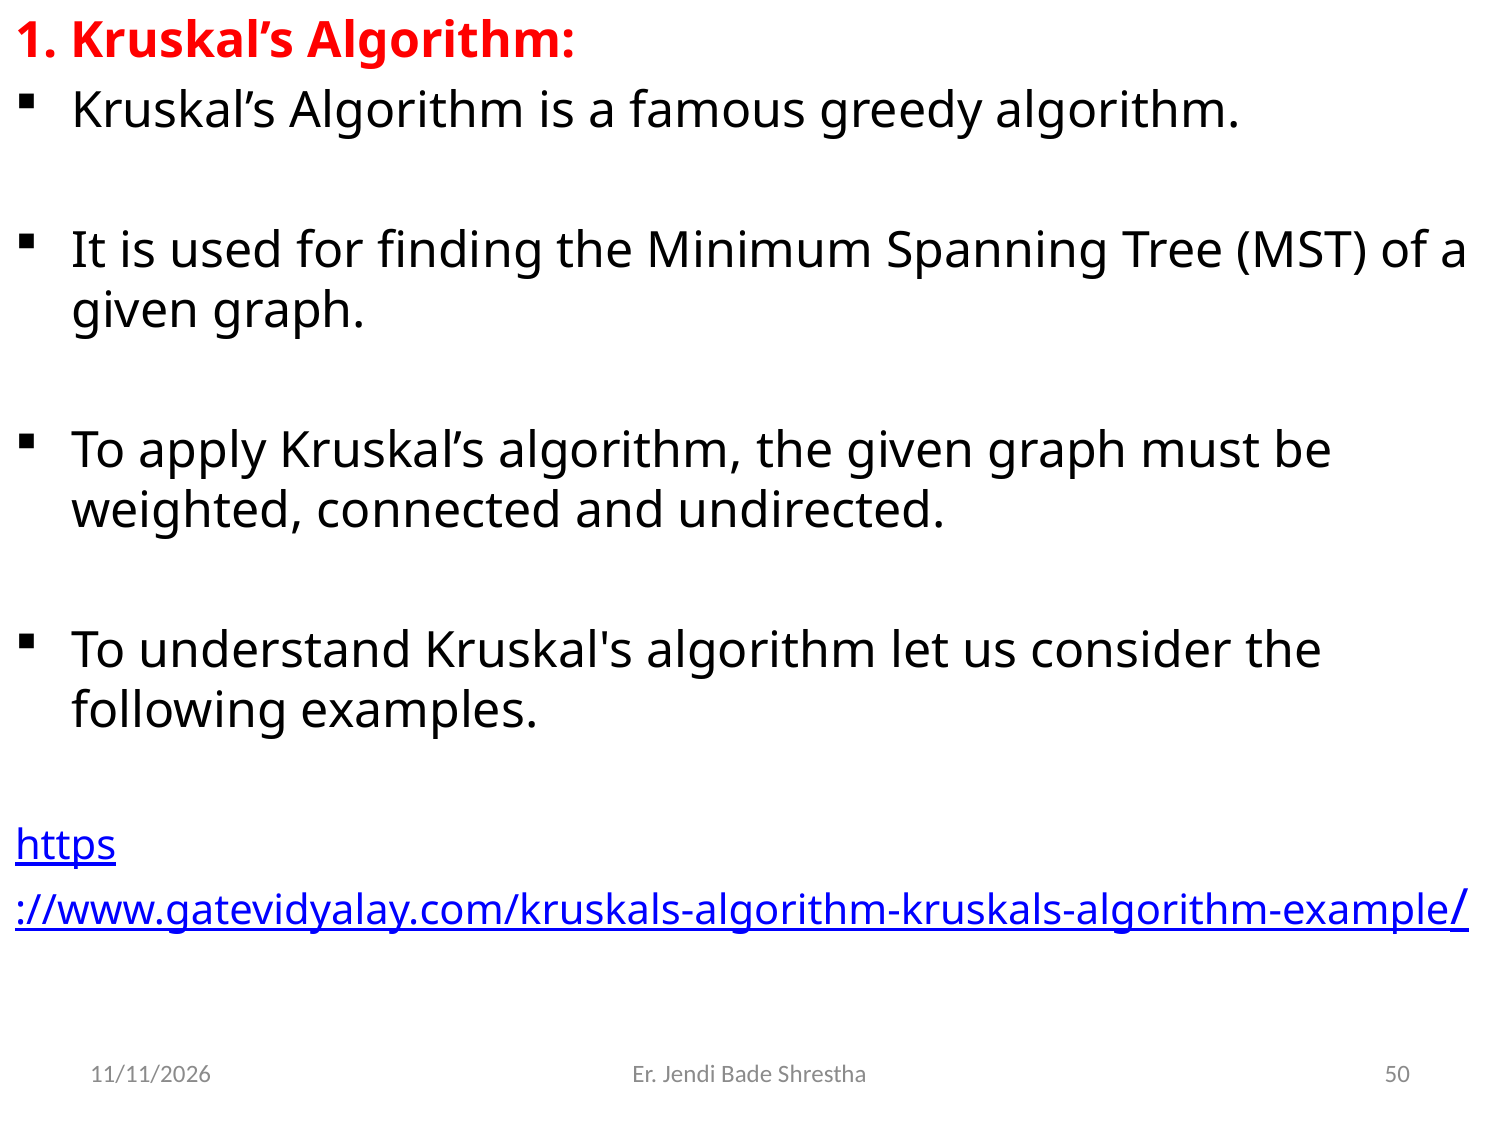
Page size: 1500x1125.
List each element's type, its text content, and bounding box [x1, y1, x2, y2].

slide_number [75, 1042, 425, 1103]
list 1. Kruskal’s Algorithm: Kruskal’s Algorithm is a famous greedy algorithm. It is used for finding the Minimum Spanning Tree (MST) of a given graph. To apply Kruskal’s algorithm, the given graph must be weighted, connected and undirected. To understand Kruskal's algorithm let us consider the following examples. https://www.gatevidyalay.com/kruskals-algorithm-kruskals-algorithm-example/ [0, 0, 1500, 1125]
slide_number 50 [1074, 1042, 1425, 1103]
footer Er. Jendi Bade Shrestha [512, 1042, 988, 1103]
